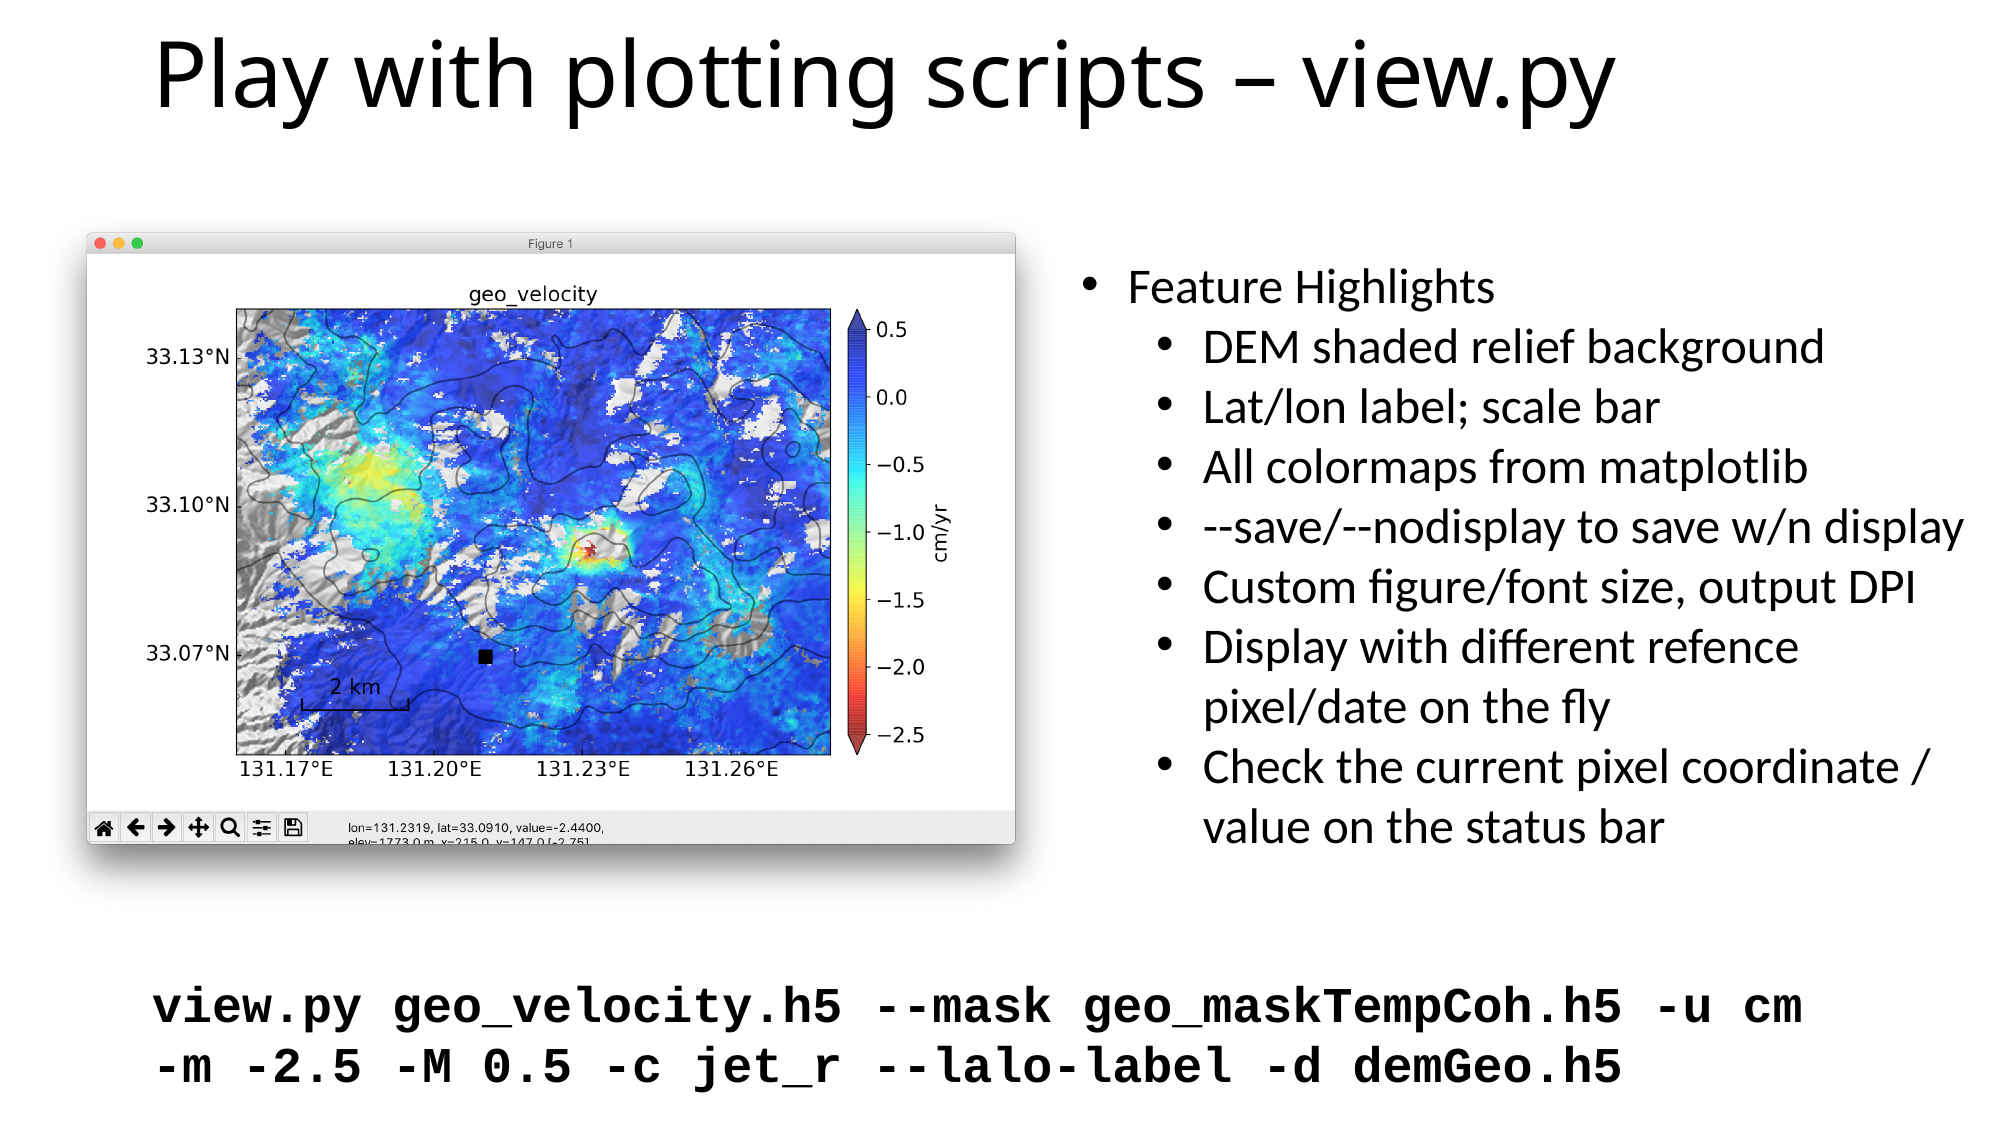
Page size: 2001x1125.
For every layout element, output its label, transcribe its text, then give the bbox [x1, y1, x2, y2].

title Play with plotting scripts – view.py [137, 0, 1863, 157]
text_box Feature Highlights DEM shaded relief background Lat/lon label; scale bar All colormaps from matplotlib --save/--nodisplay to save w/n display Custom figure/font size, output DPI Display with different refence pixel/date on the fly Check the current pixel coordinate / value on the status bar [1067, 246, 1998, 861]
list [35, 203, 1067, 918]
text_box view.py geo_velocity.h5 --mask geo_maskTempCoh.h5 -u cm -m -2.5 -M 0.5 -c jet_r --lalo-label -d demGeo.h5 [137, 965, 1863, 1100]
